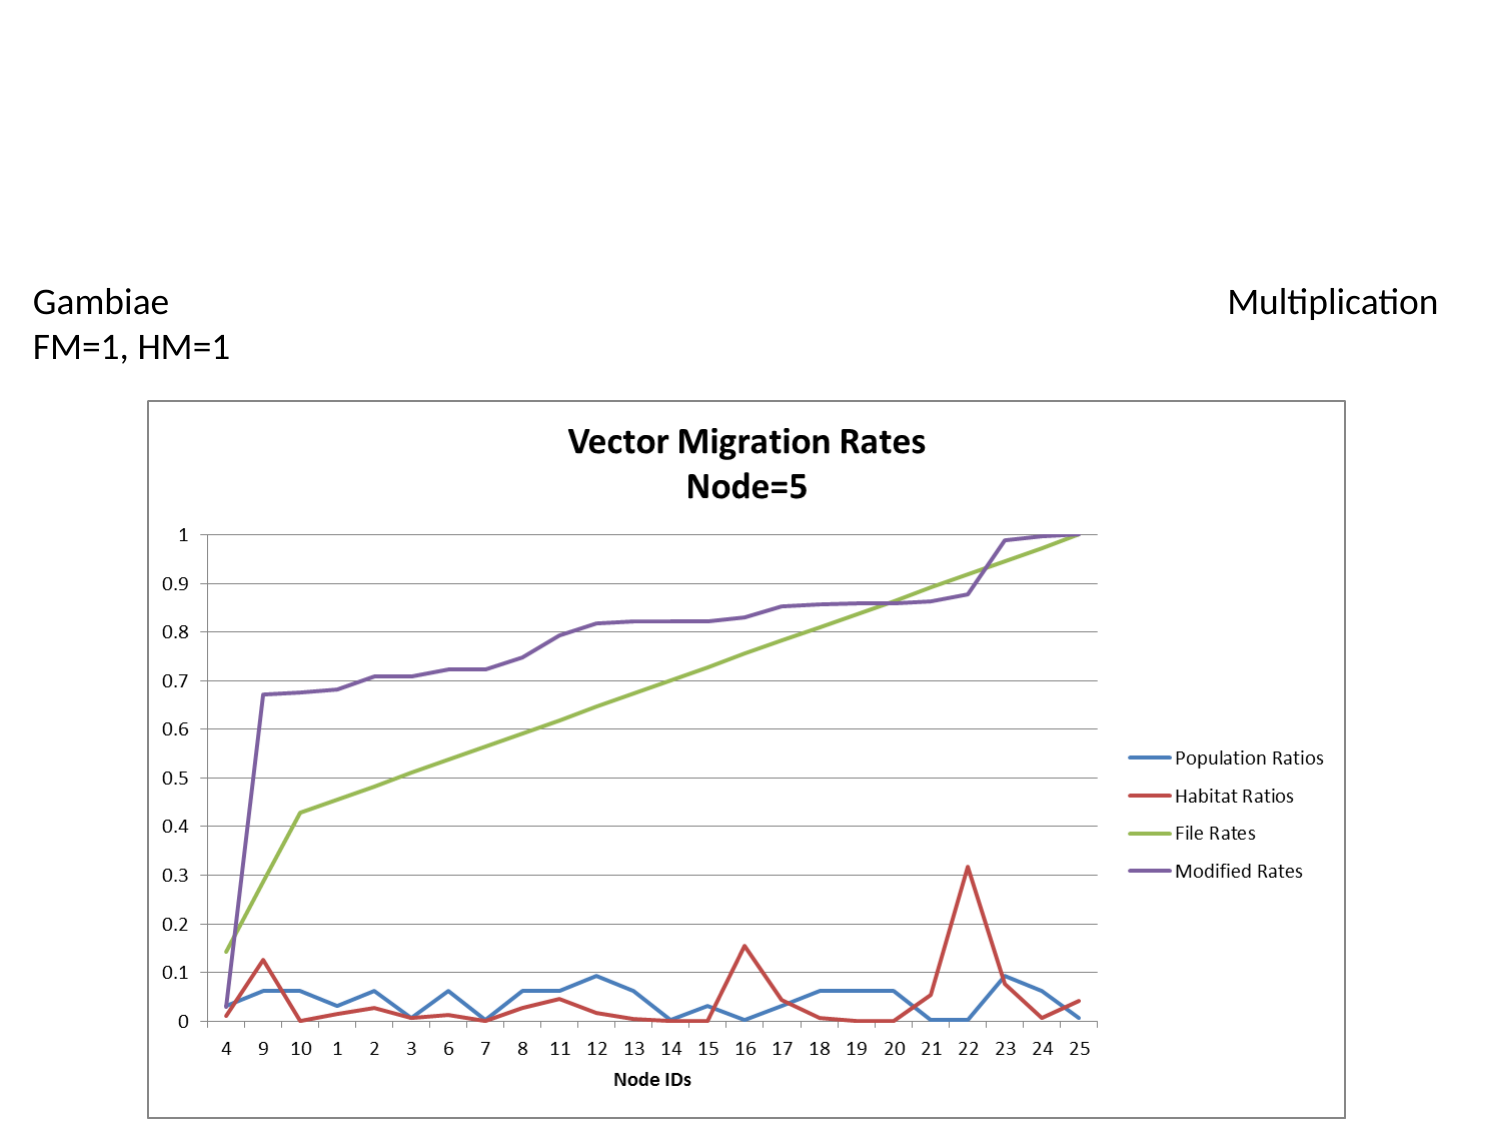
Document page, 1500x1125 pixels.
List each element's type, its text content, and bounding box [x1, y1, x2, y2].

text_box Gambiae FM=1, HM=1 [18, 269, 246, 375]
picture [147, 400, 1347, 1120]
text_box Multiplication [1212, 269, 1463, 330]
